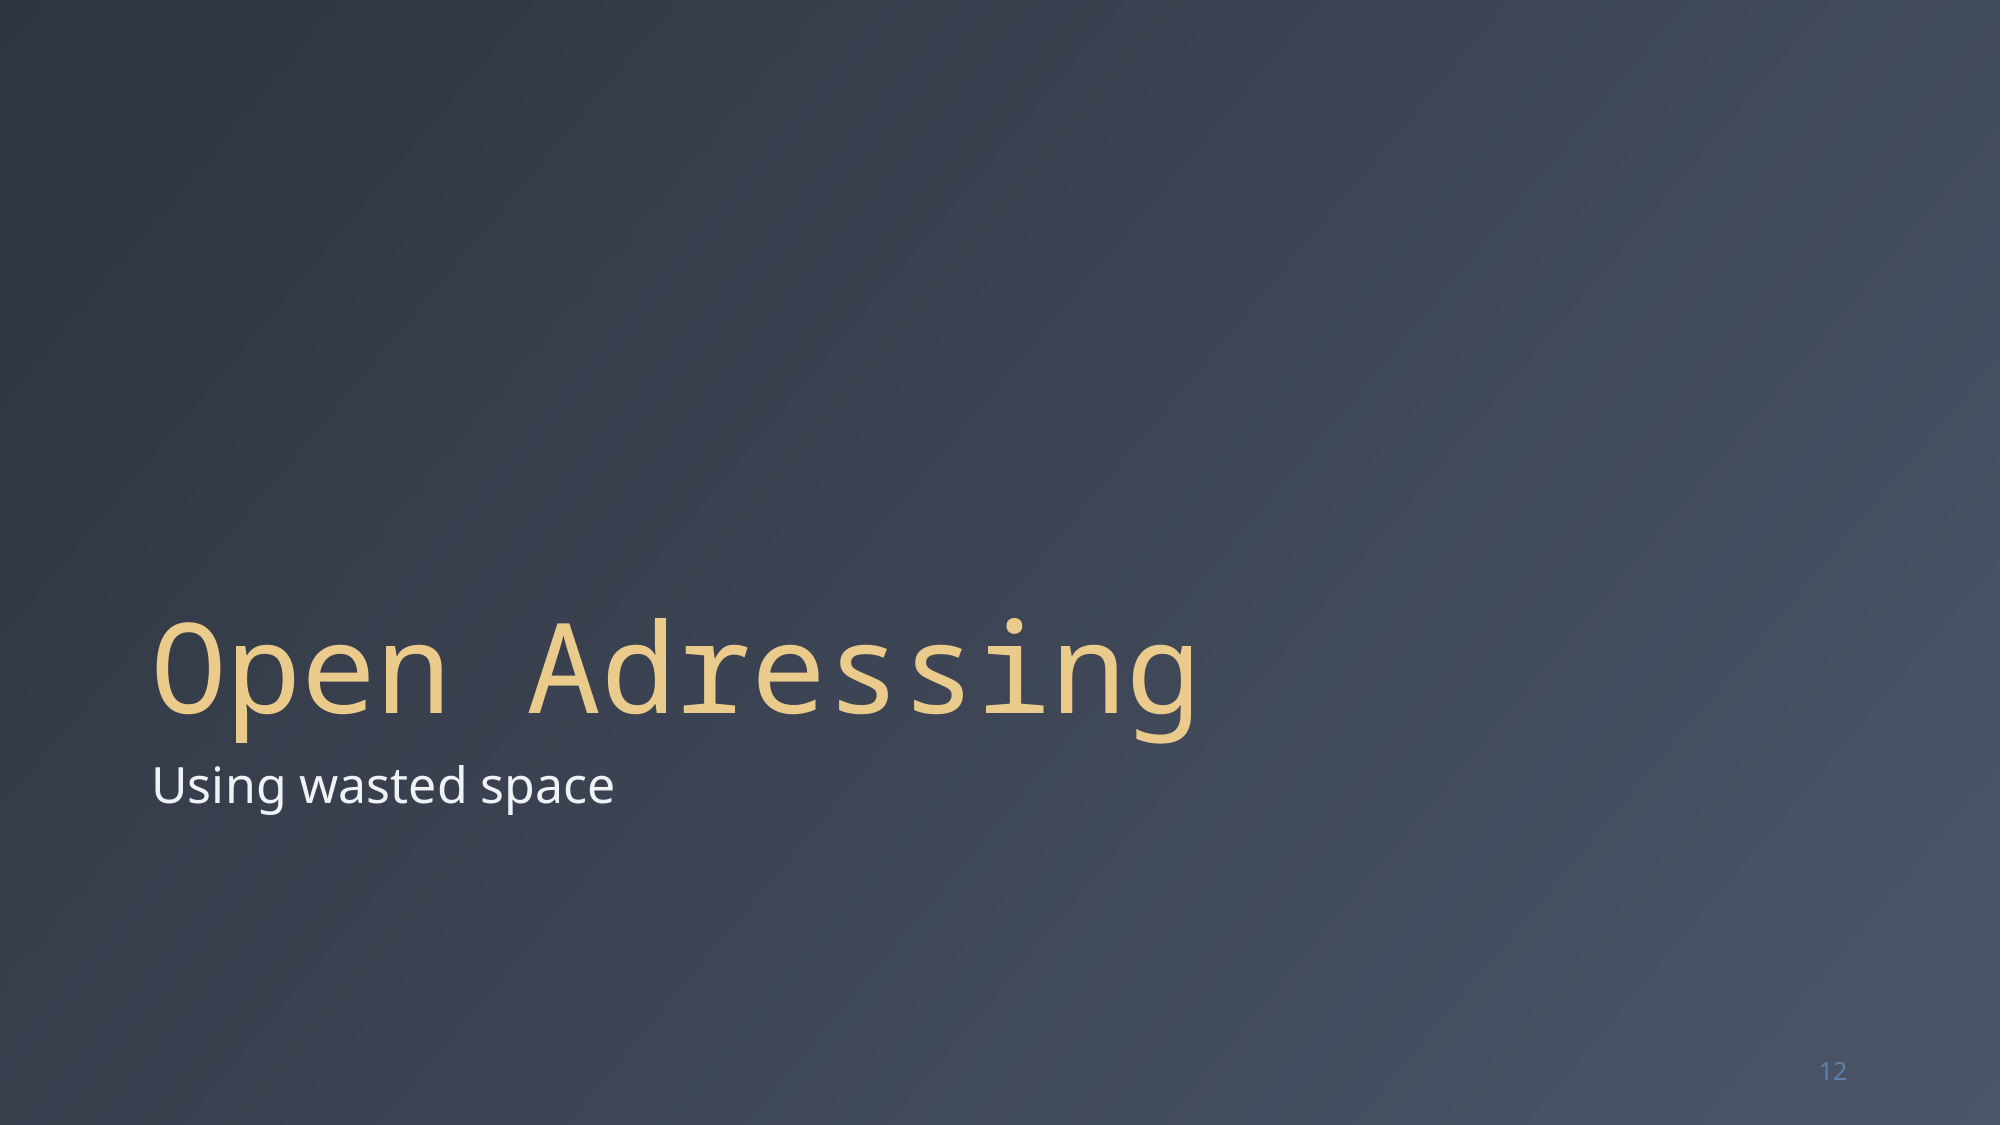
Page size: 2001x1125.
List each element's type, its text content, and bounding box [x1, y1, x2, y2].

slide_number 12 [1738, 1042, 1863, 1103]
list Using wasted space [136, 752, 1862, 999]
title Open Adressing [136, 280, 1862, 749]
